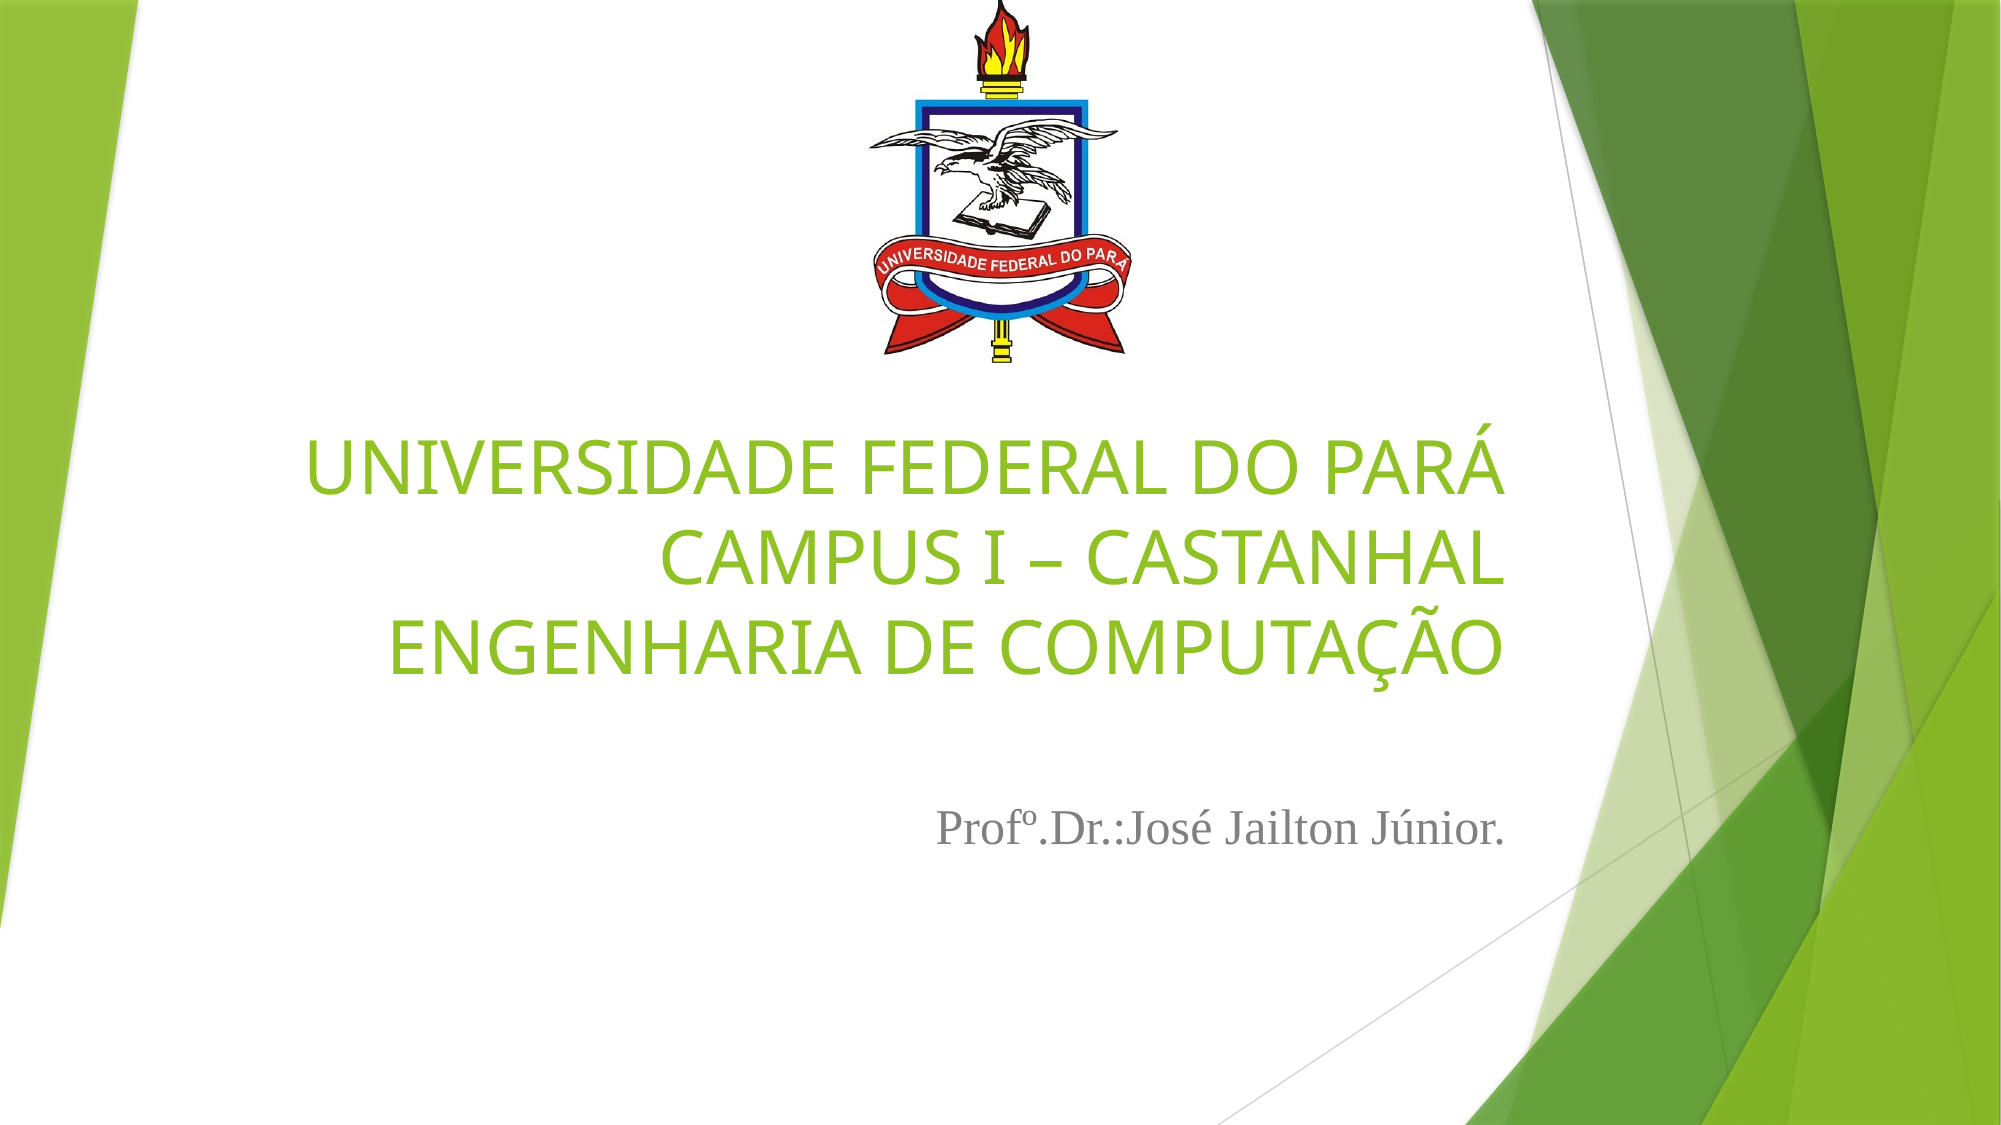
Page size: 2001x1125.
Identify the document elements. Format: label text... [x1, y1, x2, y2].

subtitle Profº.Dr.:José Jailton Júnior. [247, 786, 1522, 967]
title UNIVERSIDADE FEDERAL DO PARÁ CAMPUS I – CASTANHAL ENGENHARIA DE COMPUTAÇÃO [247, 516, 1522, 786]
picture [868, 0, 1132, 364]
